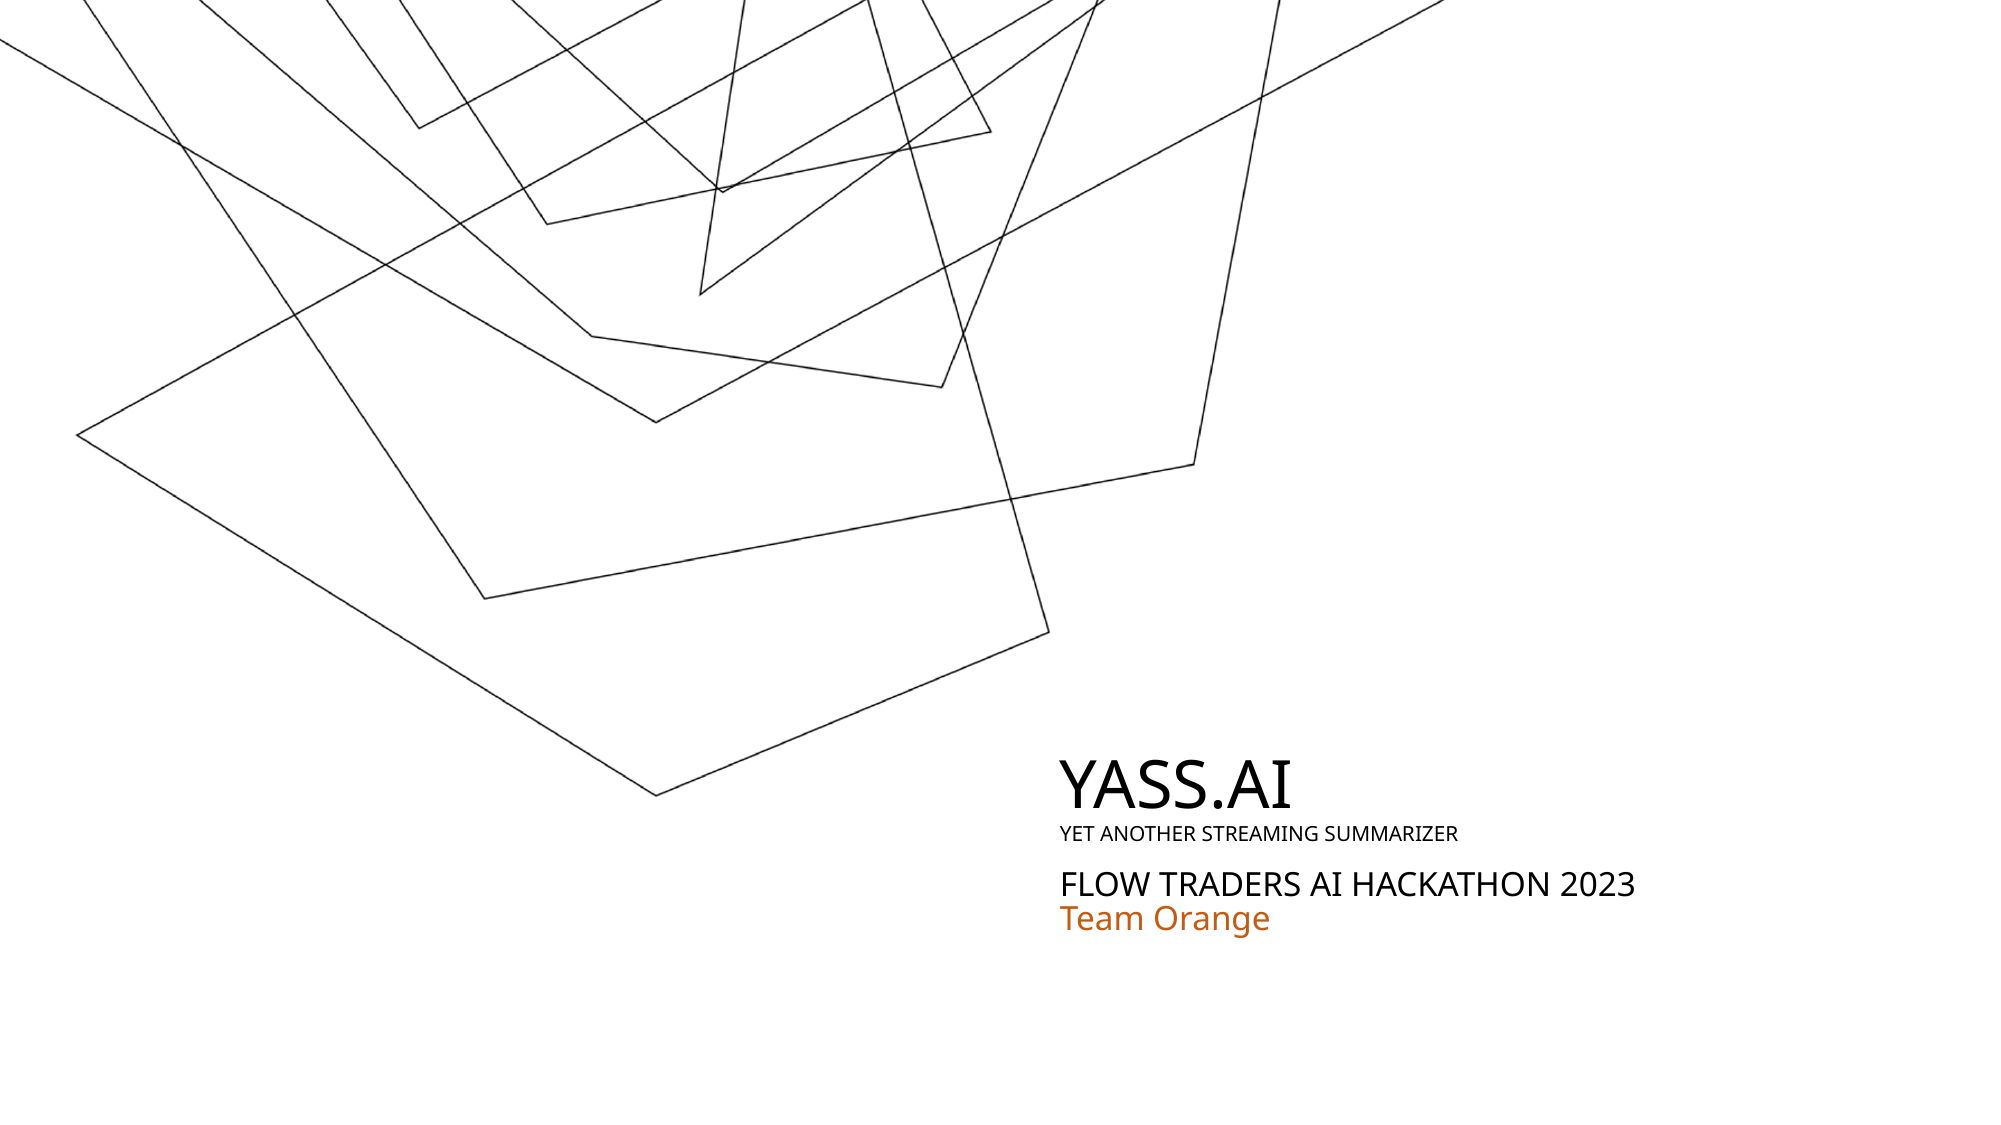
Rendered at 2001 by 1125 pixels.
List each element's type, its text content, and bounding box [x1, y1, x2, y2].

subtitle Team Orange [1051, 894, 1864, 961]
title YASS.ai Yet another streaming summarizer FLow Traders AI hackathon 2023 [1051, 726, 1864, 894]
picture [0, 0, 1557, 830]
